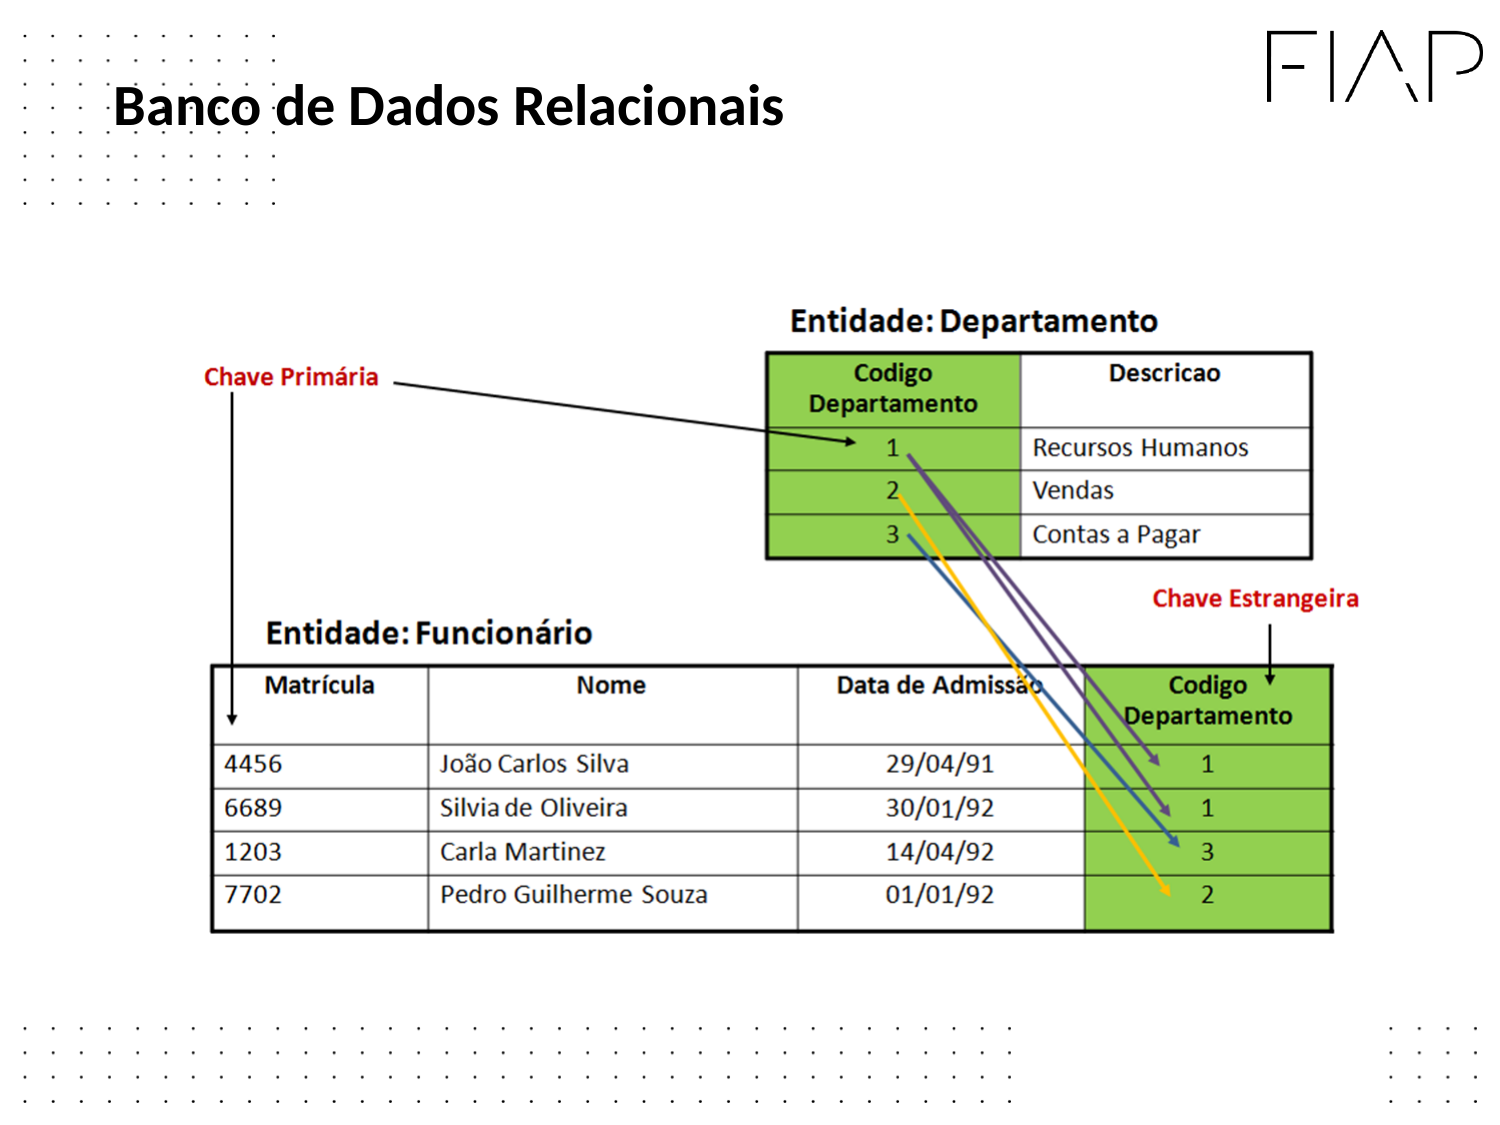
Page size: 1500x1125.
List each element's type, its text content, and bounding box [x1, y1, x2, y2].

text_box Banco de Dados Relacionais [98, 67, 1374, 256]
picture [23, 1025, 1011, 1103]
picture [1267, 30, 1483, 102]
picture [1384, 1025, 1477, 1103]
picture [23, 34, 275, 205]
picture [188, 288, 1374, 943]
